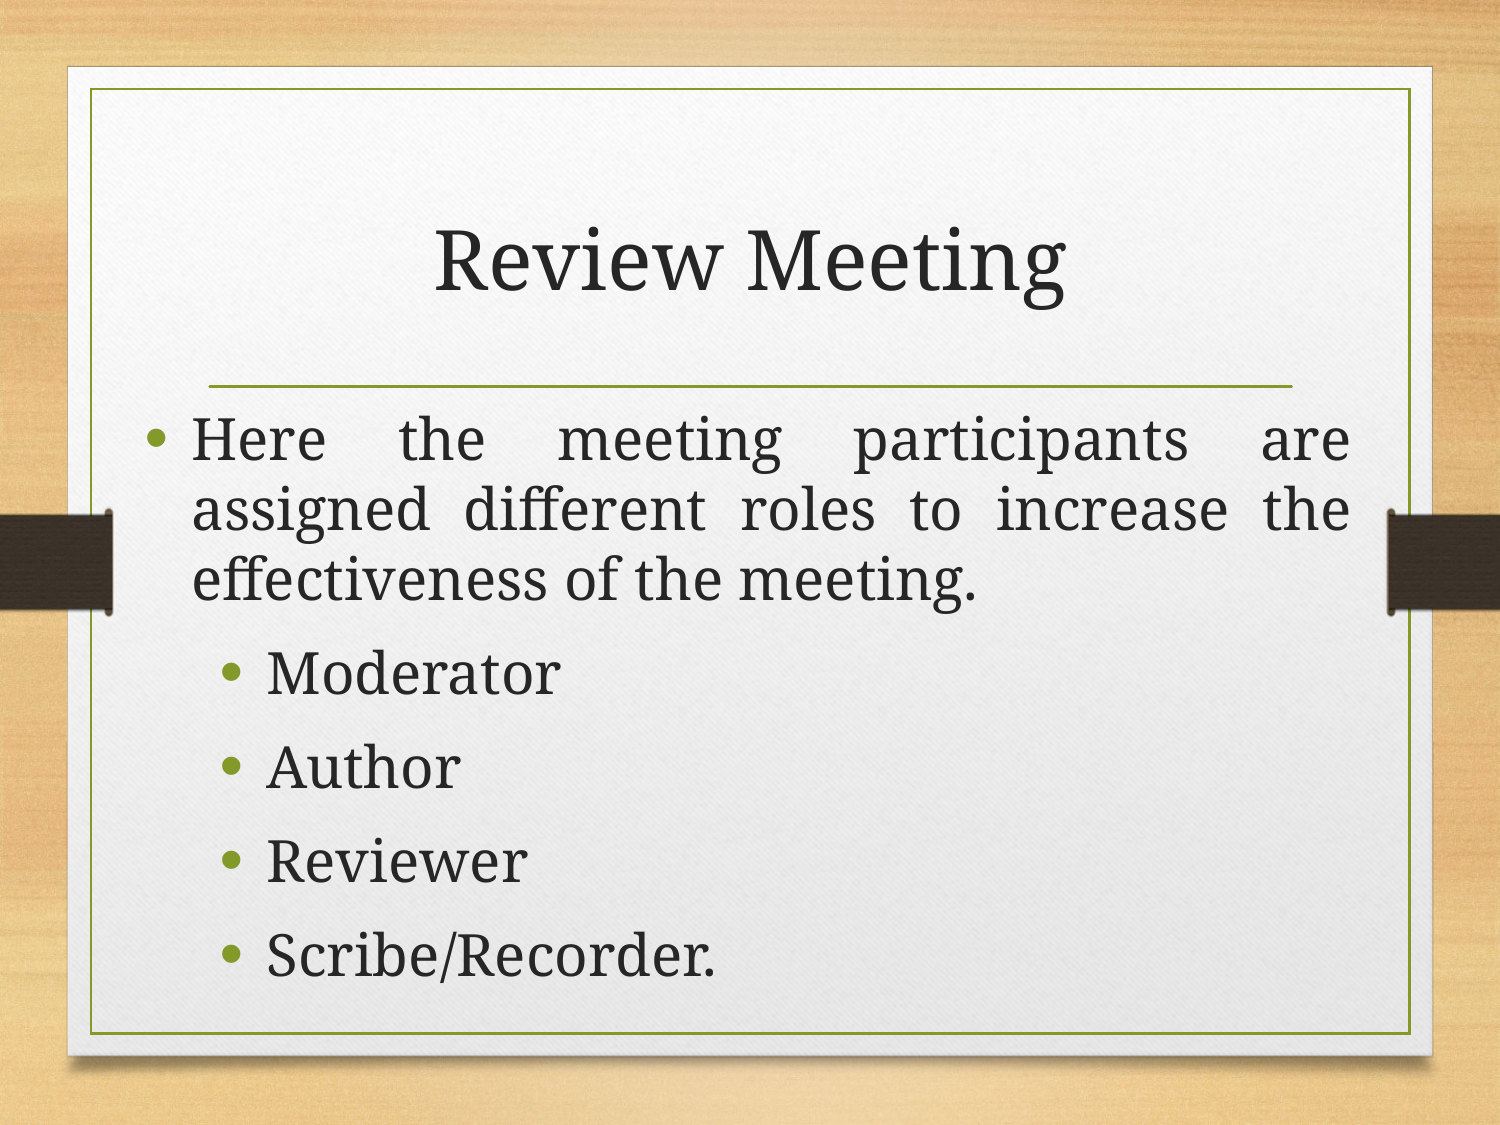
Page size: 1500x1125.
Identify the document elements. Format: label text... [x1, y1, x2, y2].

list Here the meeting participants are assigned different roles to increase the effectiveness of the meeting. Moderator Author Reviewer Scribe/Recorder. [129, 394, 1368, 1027]
picture [0, 0, 1500, 1125]
title Review Meeting [193, 150, 1309, 365]
